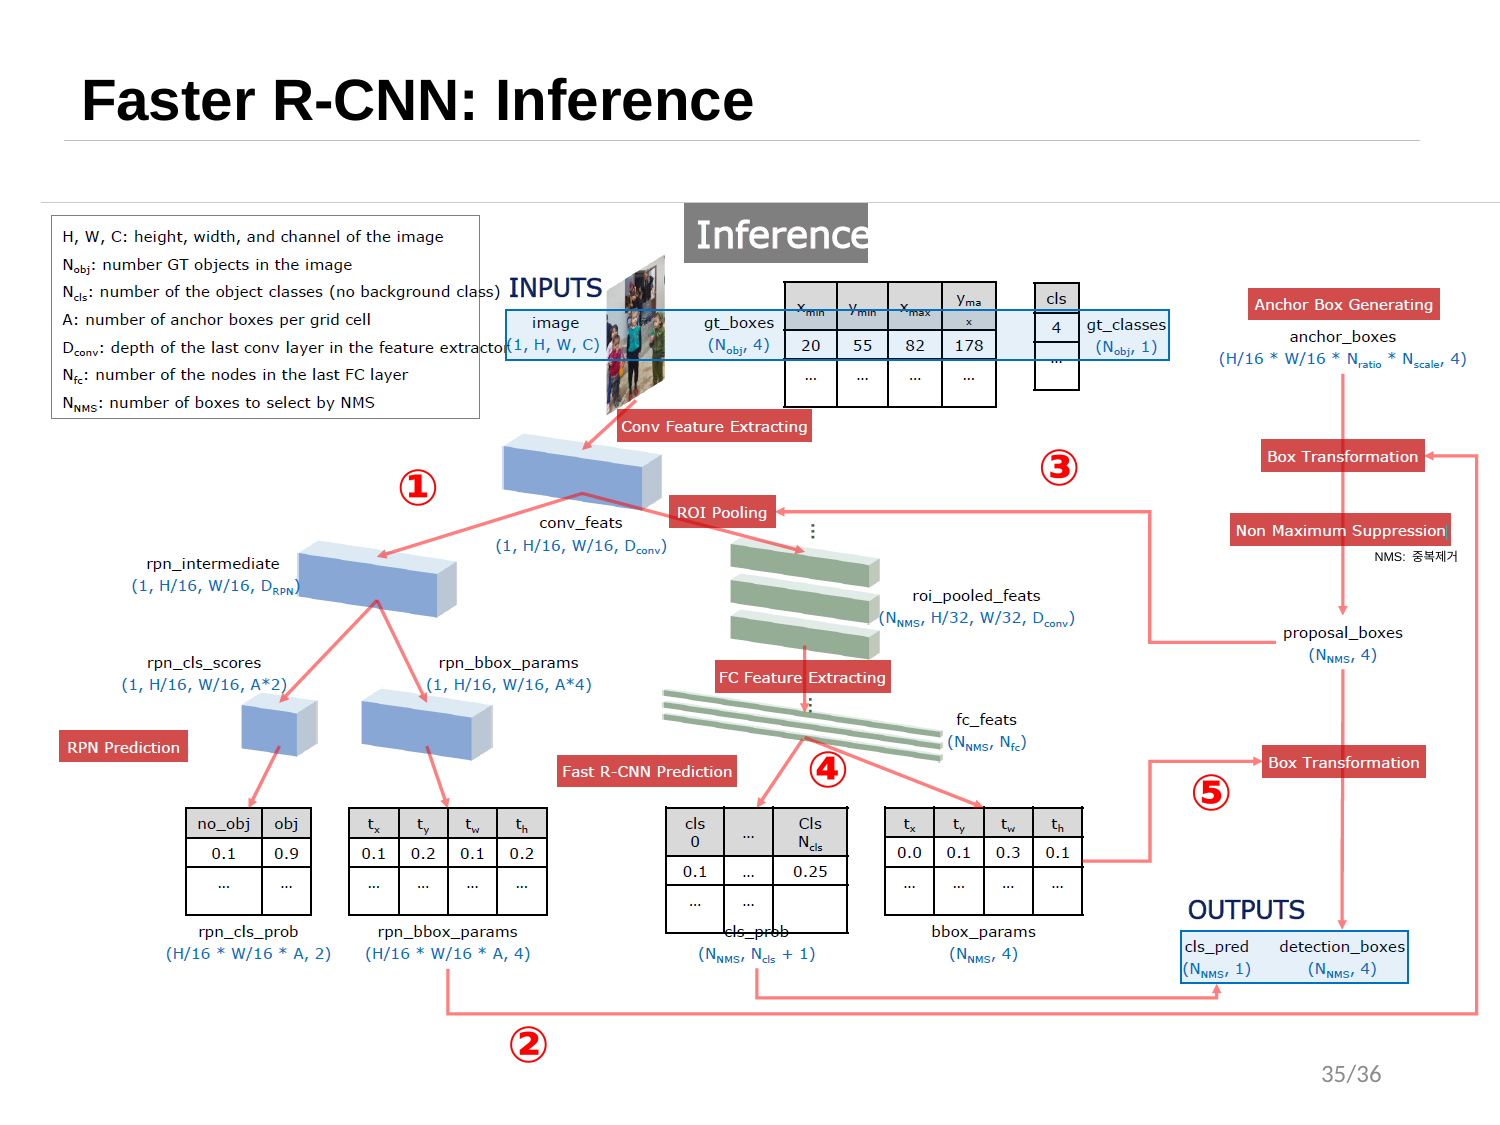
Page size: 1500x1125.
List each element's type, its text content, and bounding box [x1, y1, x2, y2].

slide_number 35/36 [1059, 1042, 1397, 1103]
text_box ② [492, 1025, 565, 1080]
text_box Faster R-CNN: Inference [66, 54, 771, 140]
picture [41, 202, 1500, 1025]
